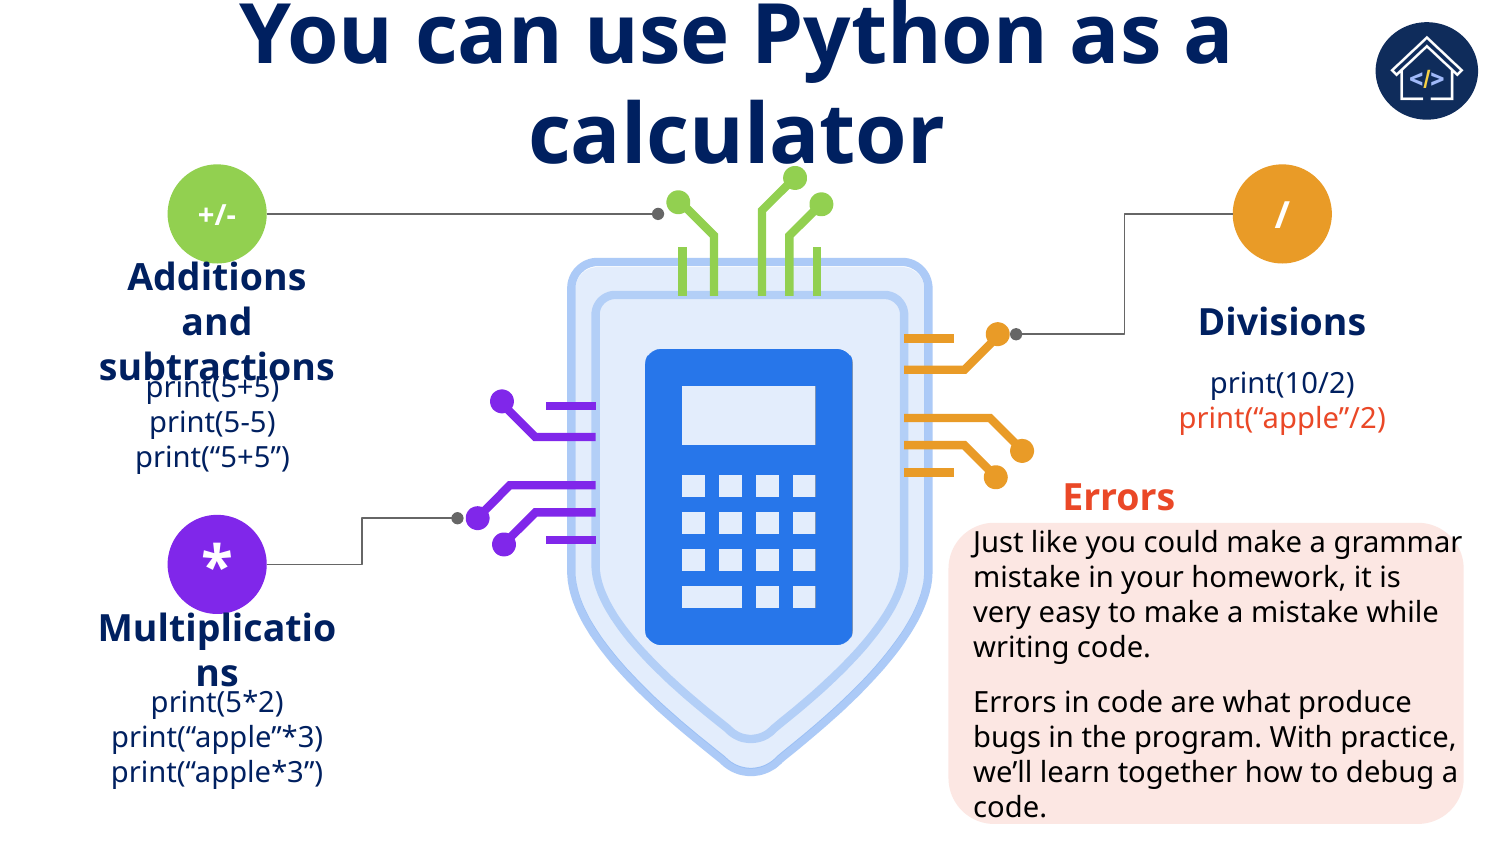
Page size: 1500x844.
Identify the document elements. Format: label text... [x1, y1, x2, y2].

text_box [1139, 164, 1425, 449]
picture [571, 319, 927, 675]
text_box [957, 468, 1480, 722]
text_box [74, 514, 360, 784]
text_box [74, 164, 360, 469]
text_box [1015, 213, 1233, 335]
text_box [266, 517, 458, 565]
title You can use Python as a calculator [61, 49, 1412, 111]
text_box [457, 165, 1035, 777]
text_box [949, 731, 1464, 824]
picture [1381, 22, 1479, 120]
